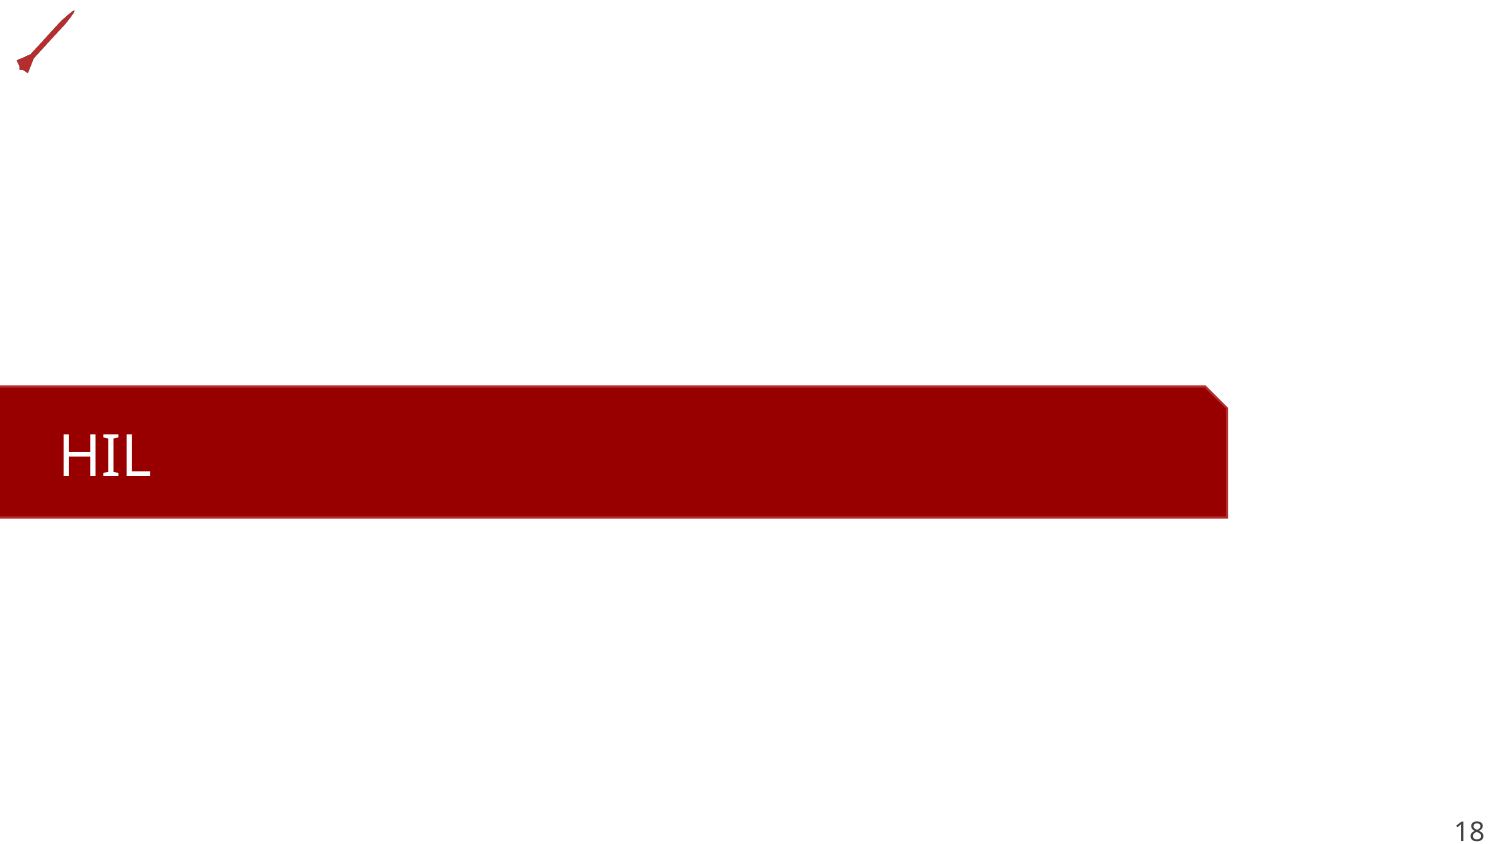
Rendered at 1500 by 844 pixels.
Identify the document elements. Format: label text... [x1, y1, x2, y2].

picture [12, 7, 78, 78]
slide_number ‹#› [1291, 799, 1500, 844]
title HIL [43, 386, 1207, 520]
